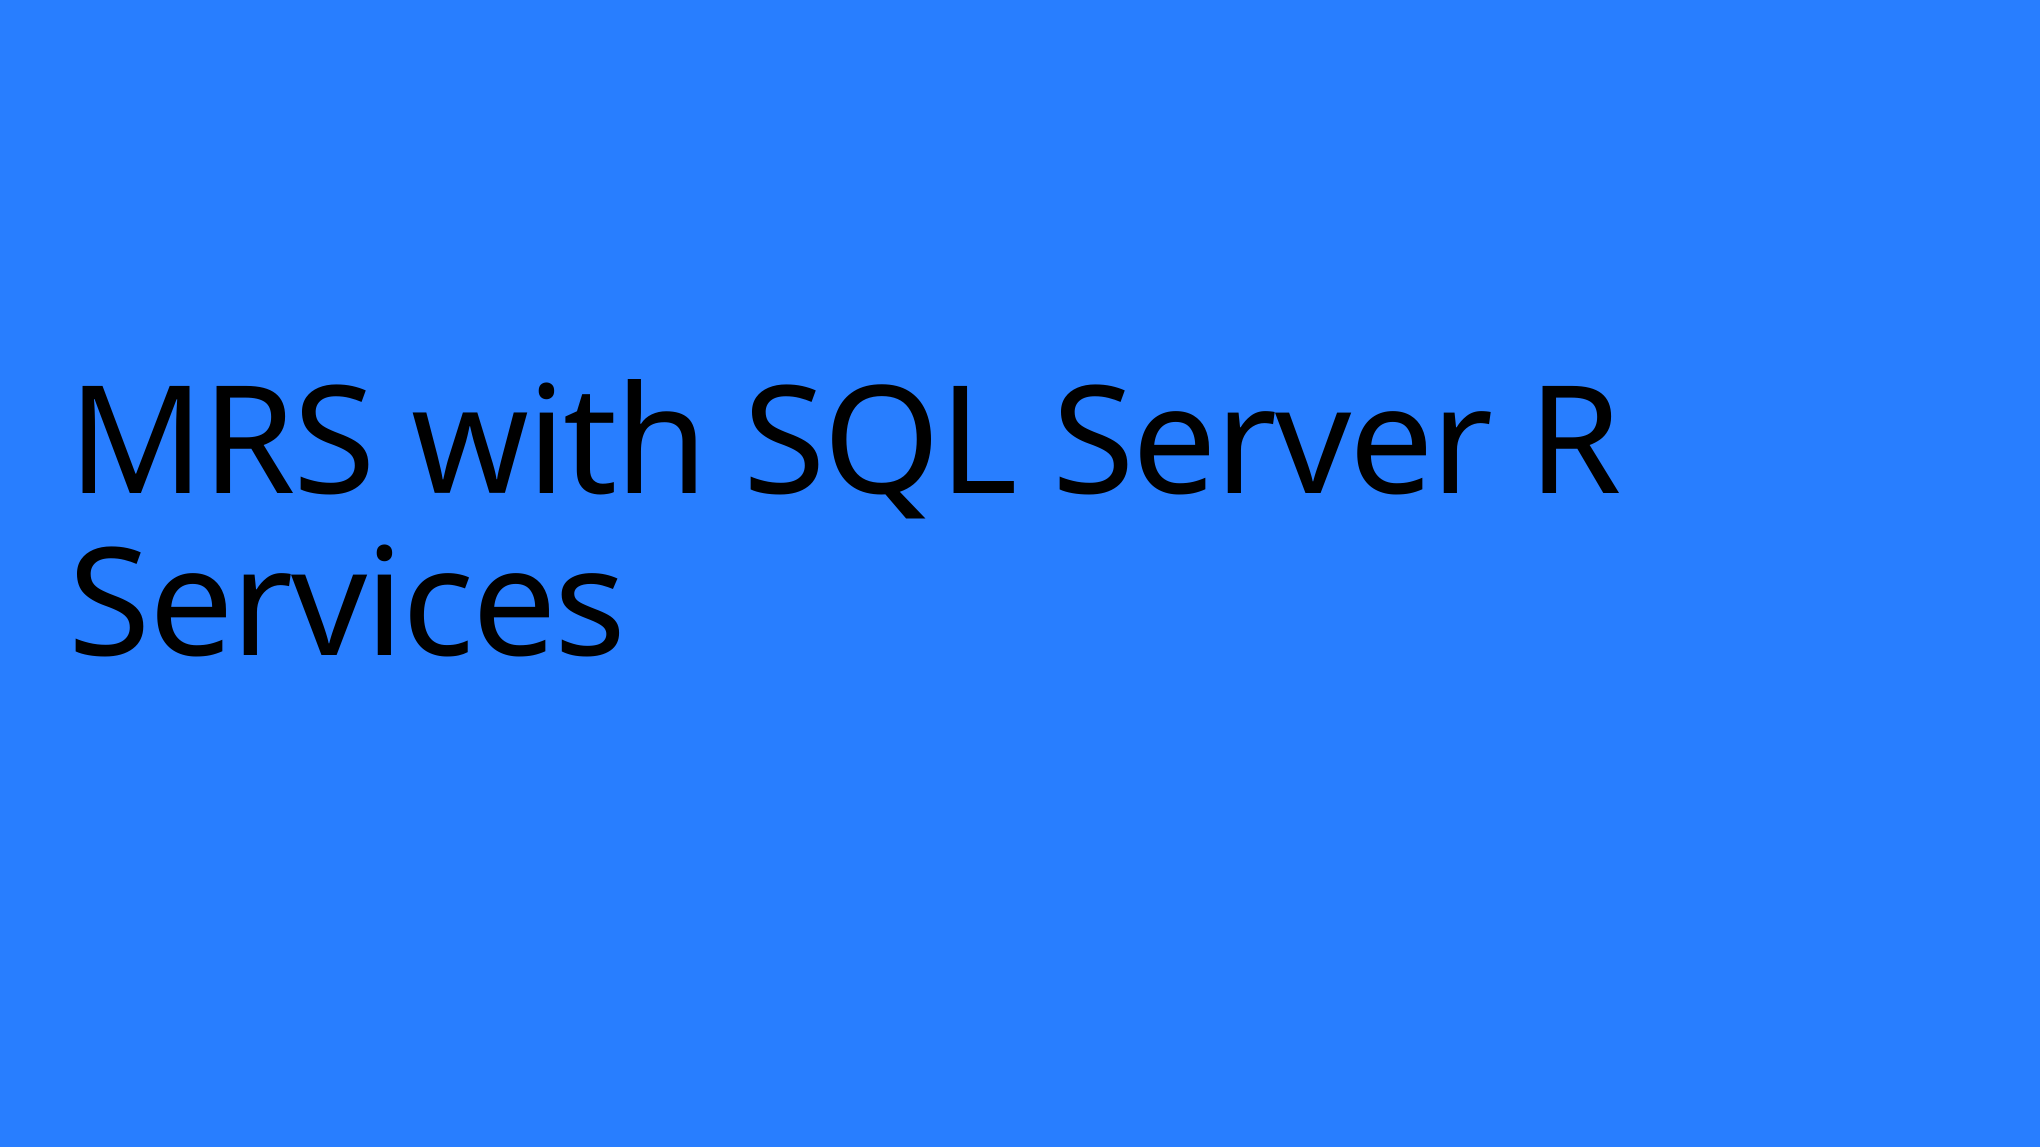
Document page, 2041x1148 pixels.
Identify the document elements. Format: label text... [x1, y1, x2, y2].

title MRS with SQL Server R Services [45, 348, 1696, 707]
